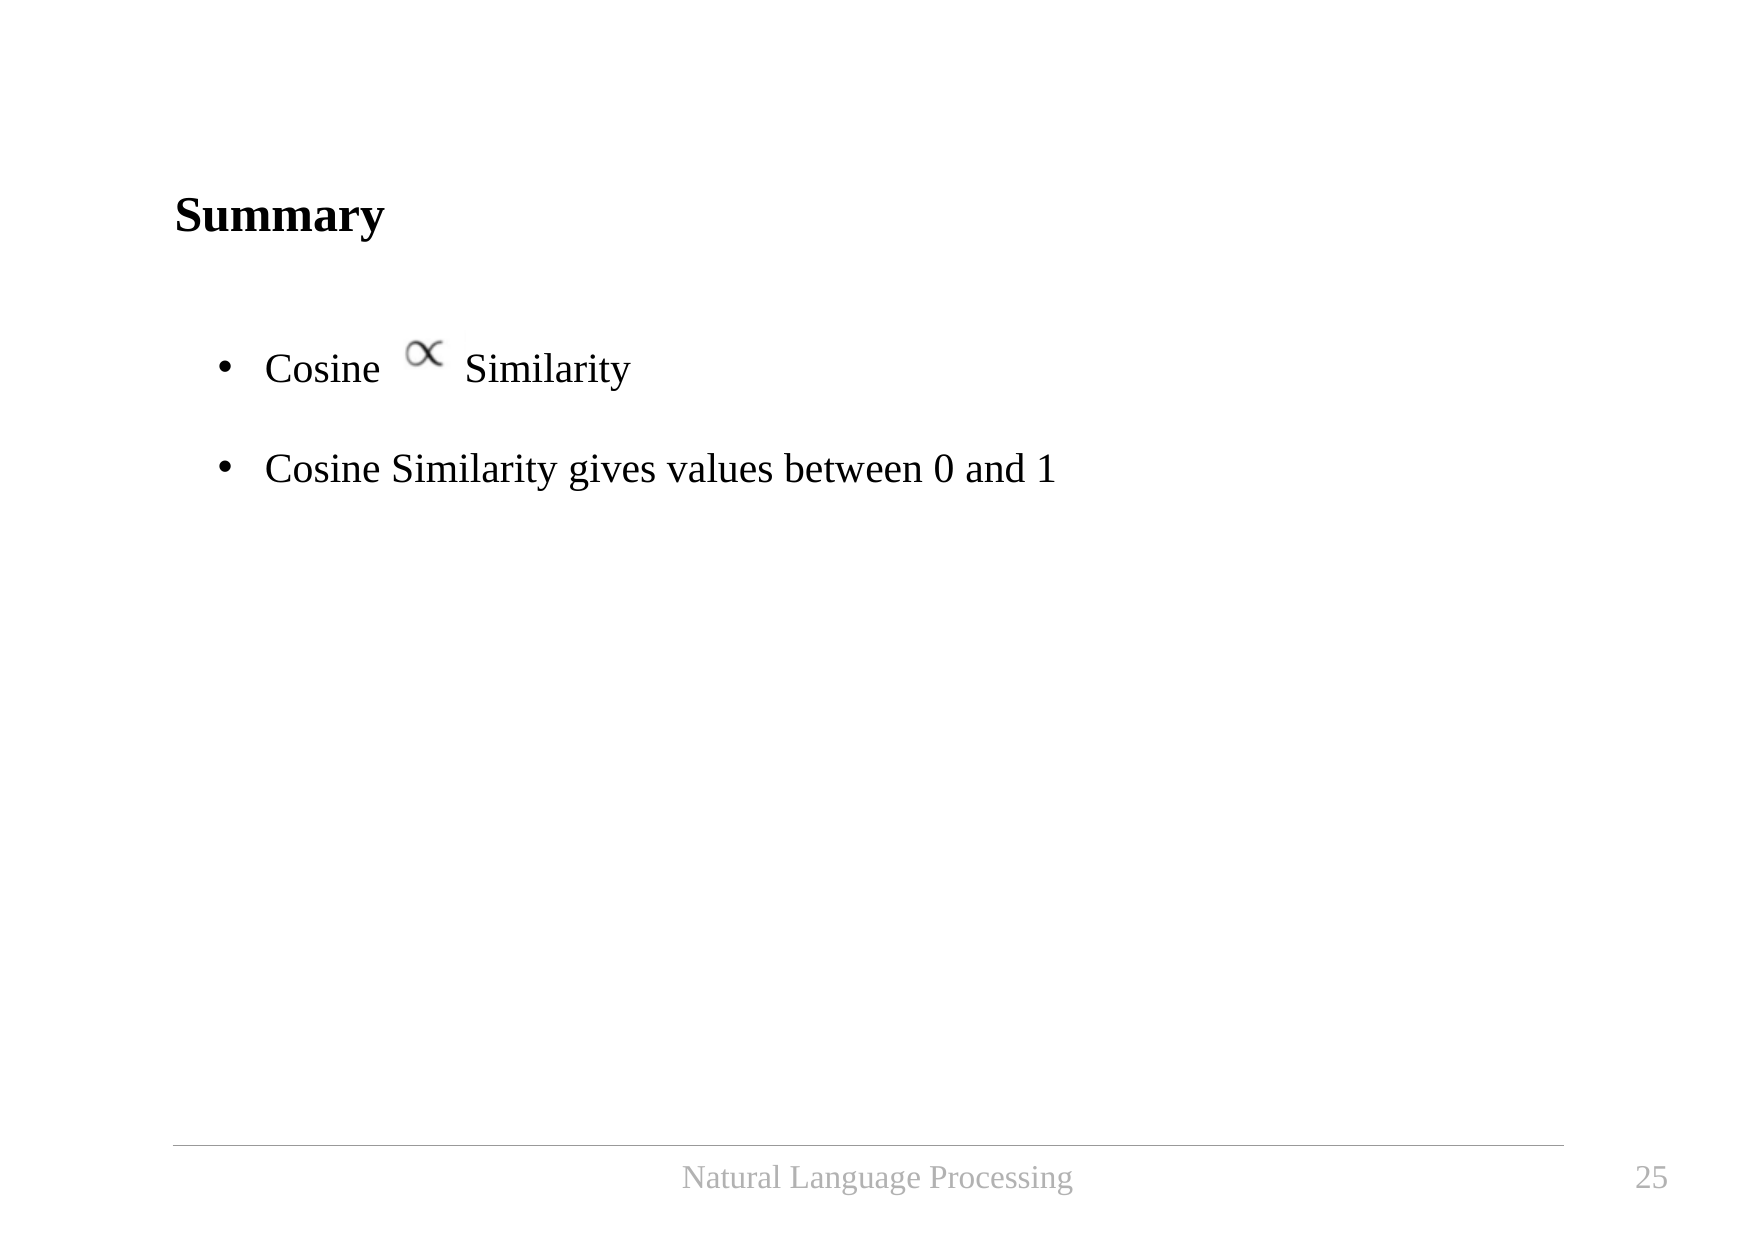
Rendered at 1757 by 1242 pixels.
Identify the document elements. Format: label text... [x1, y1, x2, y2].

slide_number 25 [1264, 1154, 1669, 1196]
picture [390, 312, 466, 413]
text_box Summary [172, 179, 1616, 242]
text_box Cosine Similarity Cosine Similarity gives values between 0 and 1 [203, 283, 1504, 499]
footer Natural Language Processing [597, 1154, 1160, 1196]
